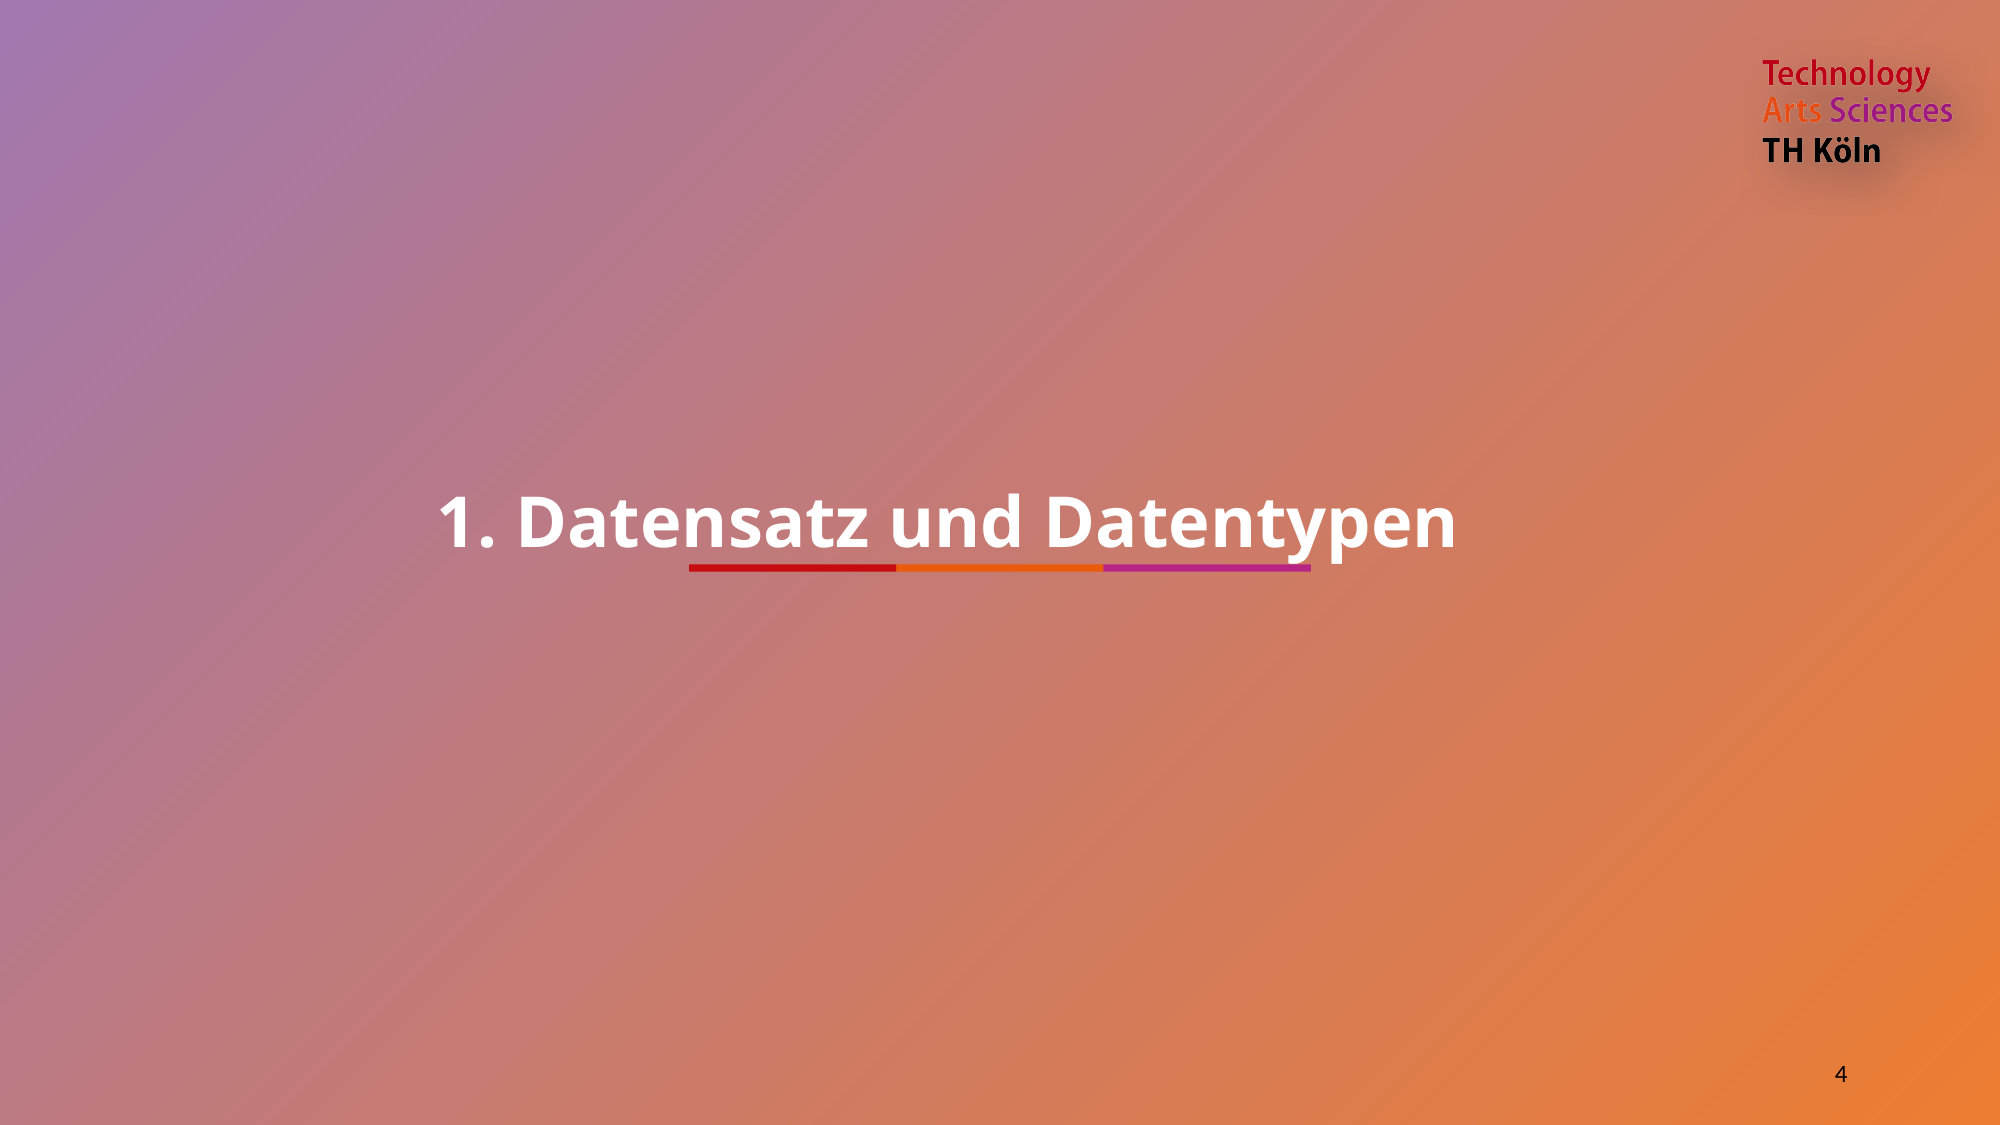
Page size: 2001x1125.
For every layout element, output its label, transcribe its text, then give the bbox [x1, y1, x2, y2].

picture [1762, 52, 1963, 172]
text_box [689, 564, 1311, 572]
title 1. Datensatz und Datentypen [421, 453, 1579, 672]
slide_number 4 [1412, 1042, 1863, 1103]
